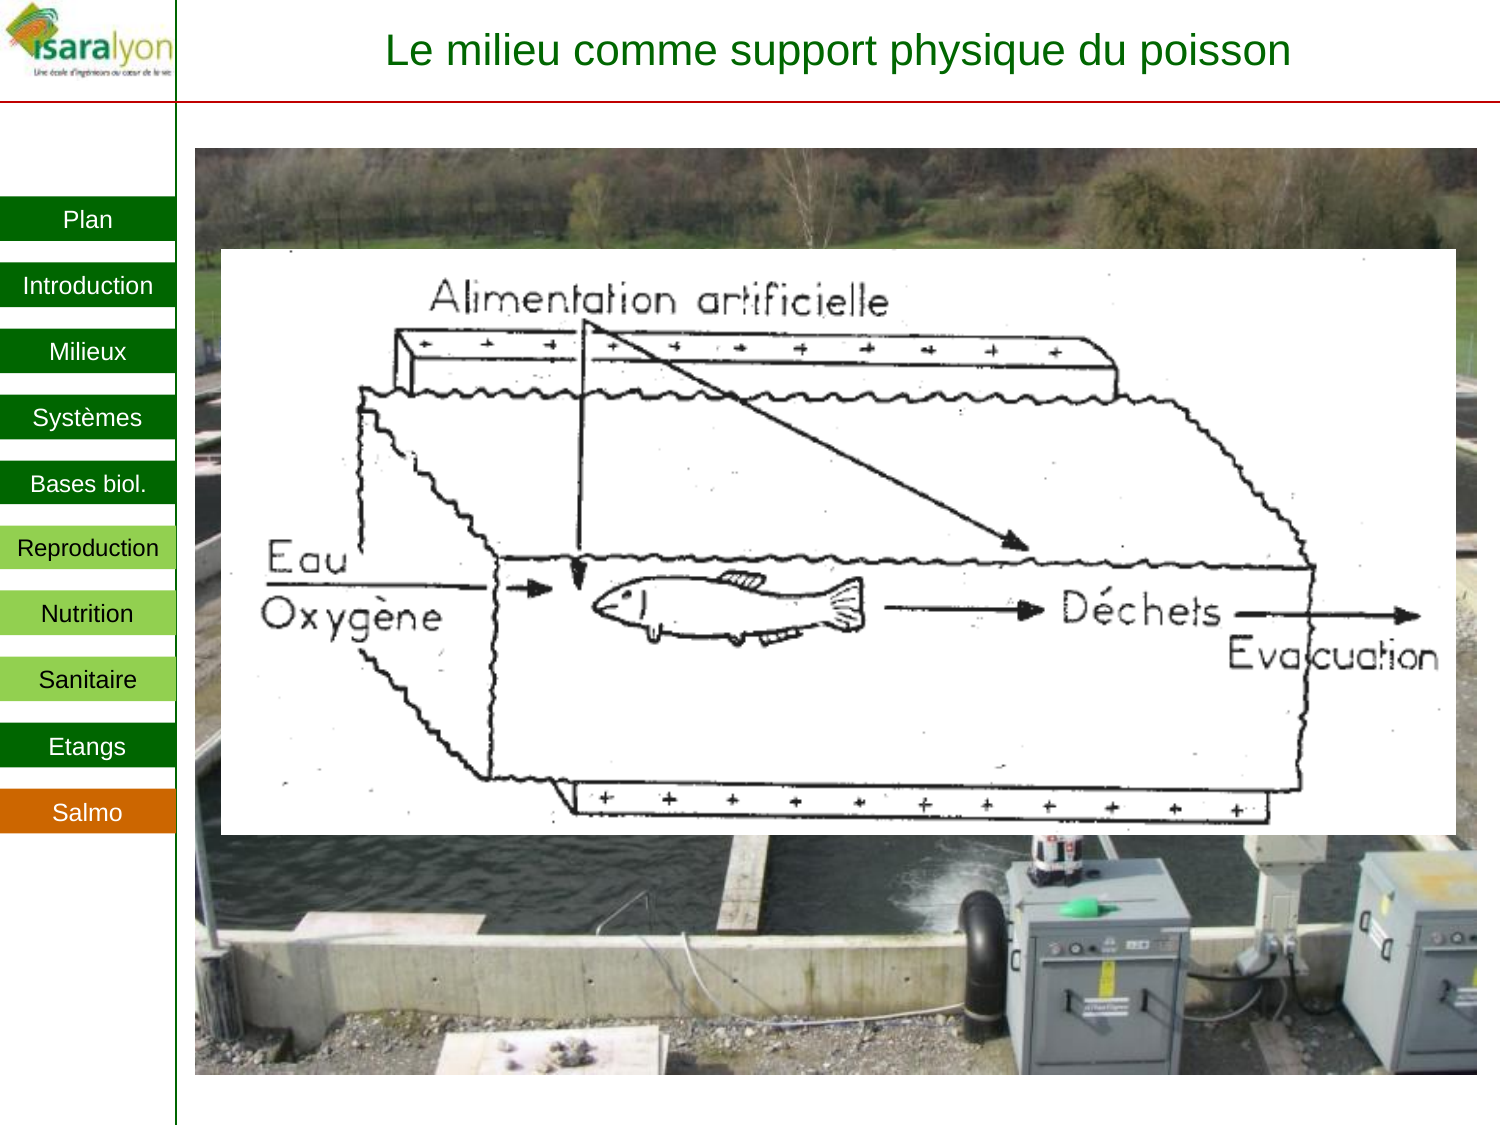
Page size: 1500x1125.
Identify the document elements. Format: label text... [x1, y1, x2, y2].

picture [177, 0, 181, 81]
text_box Etangs [0, 722, 171, 768]
text_box Sanitaire [0, 656, 171, 702]
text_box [221, 249, 1456, 835]
text_box Milieux [0, 328, 171, 374]
text_box Nutrition [0, 590, 171, 636]
picture [195, 148, 1477, 1075]
text_box Introduction [0, 262, 171, 308]
text_box Le milieu comme support physique du poisson [206, 13, 1471, 84]
text_box Reproduction [0, 525, 171, 570]
text_box Bases biol. [0, 460, 171, 505]
text_box Salmo [0, 788, 171, 834]
picture [0, 0, 175, 81]
text_box Systèmes [0, 394, 171, 440]
text_box Plan [0, 196, 171, 241]
